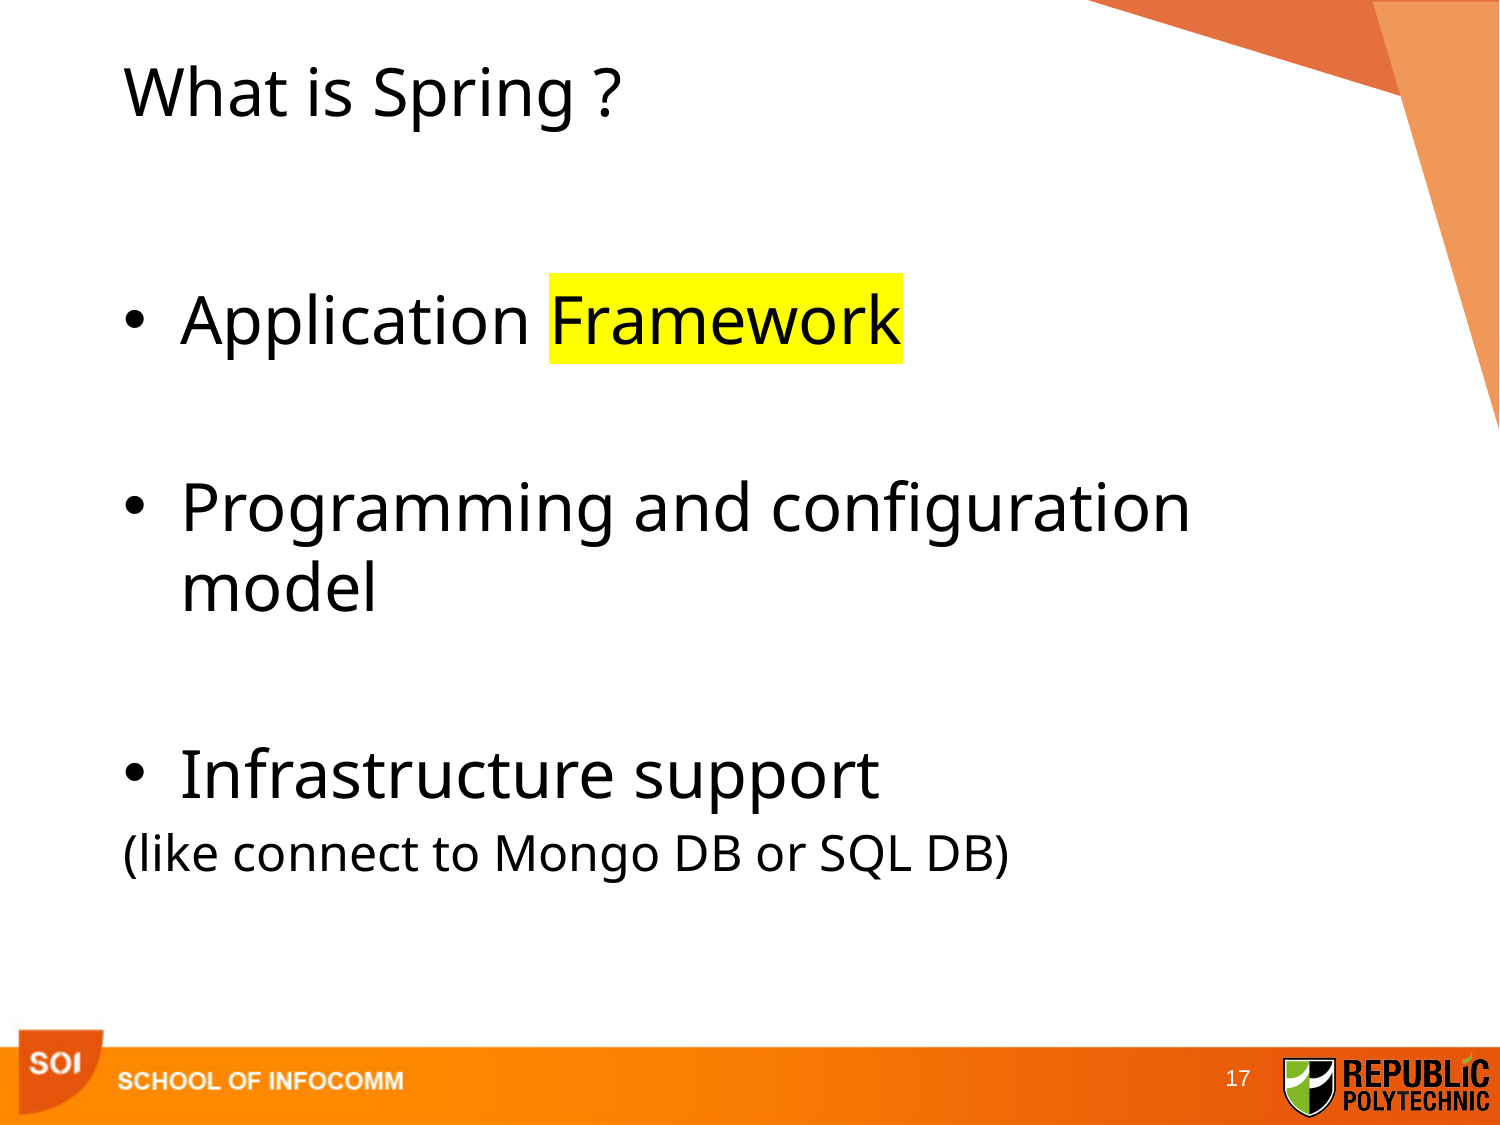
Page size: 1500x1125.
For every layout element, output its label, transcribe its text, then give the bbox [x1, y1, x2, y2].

picture [0, 0, 1500, 1125]
list Application Framework Programming and configuration model Infrastructure support (like connect to Mongo DB or SQL DB) [109, 270, 1336, 888]
title What is Spring ? [109, 42, 1129, 142]
slide_number 17 [1210, 1056, 1500, 1117]
